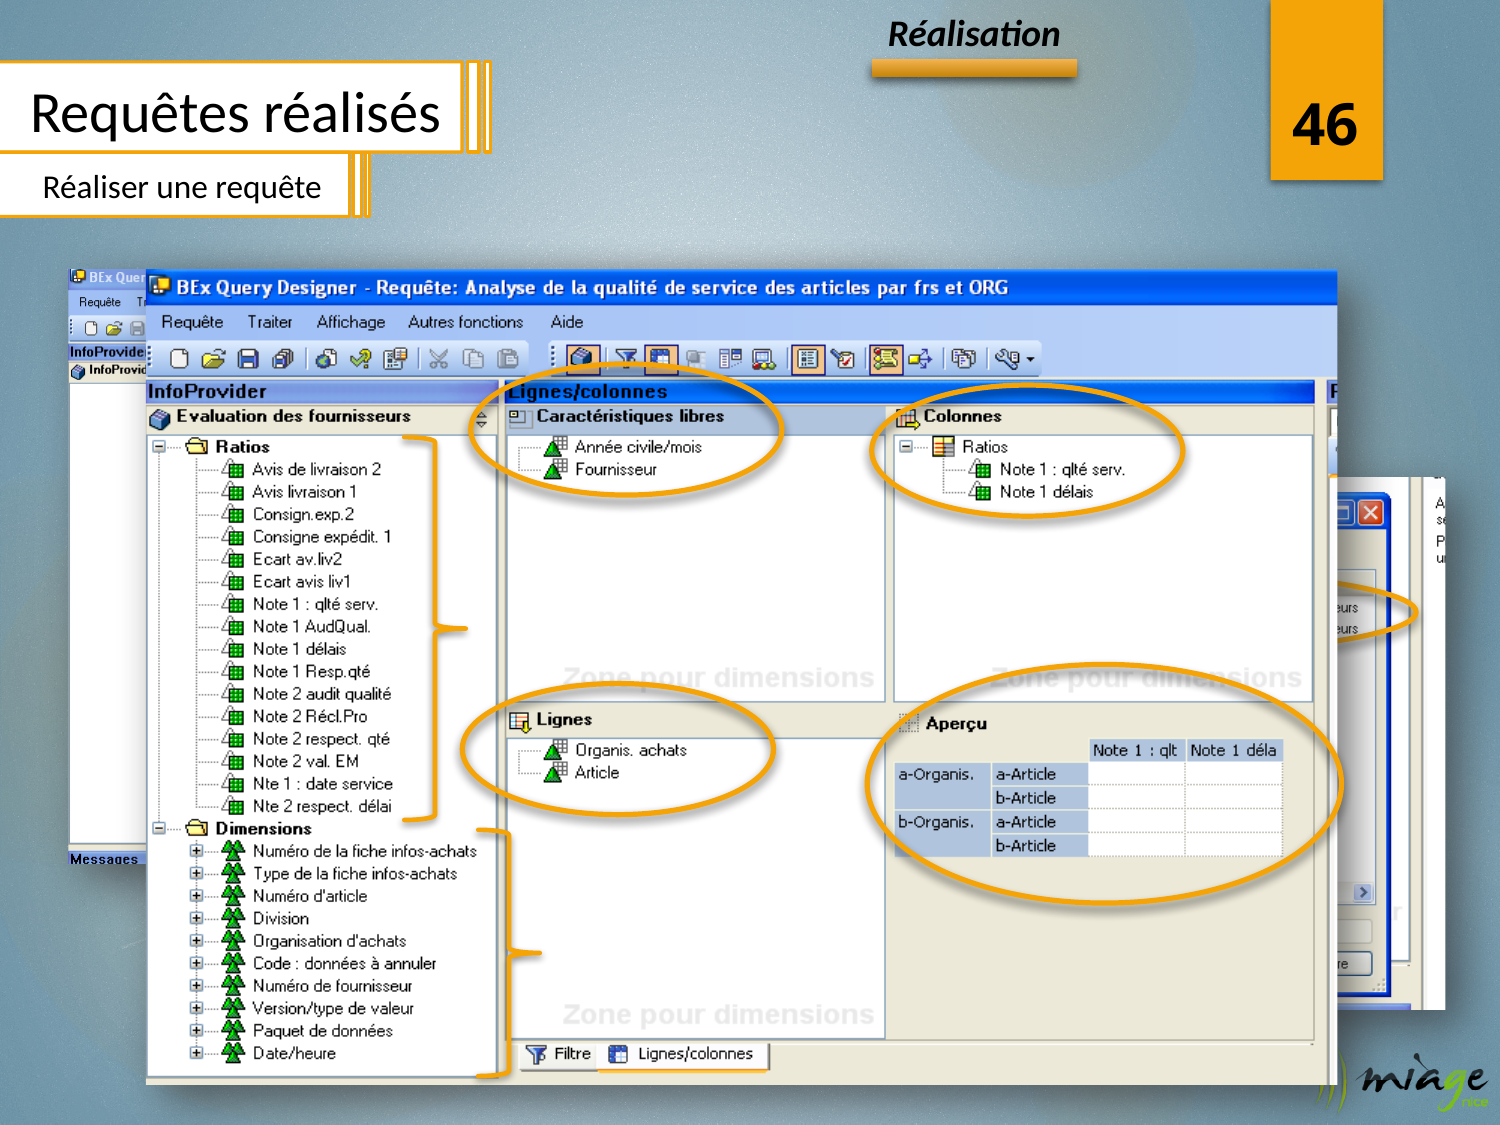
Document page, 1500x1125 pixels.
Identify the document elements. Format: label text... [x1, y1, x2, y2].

picture [68, 269, 1489, 1120]
text_box [364, 151, 371, 218]
text_box [0, 150, 363, 218]
text_box [483, 60, 492, 154]
title Requêtes réalisés [15, 66, 473, 144]
text_box [466, 60, 481, 154]
text_box [0, 60, 464, 154]
slide_number 46 [1273, 48, 1378, 175]
text_box Réaliser une requête [27, 158, 370, 213]
text_box Réalisation [873, 1, 1077, 62]
text_box [871, 59, 1078, 77]
